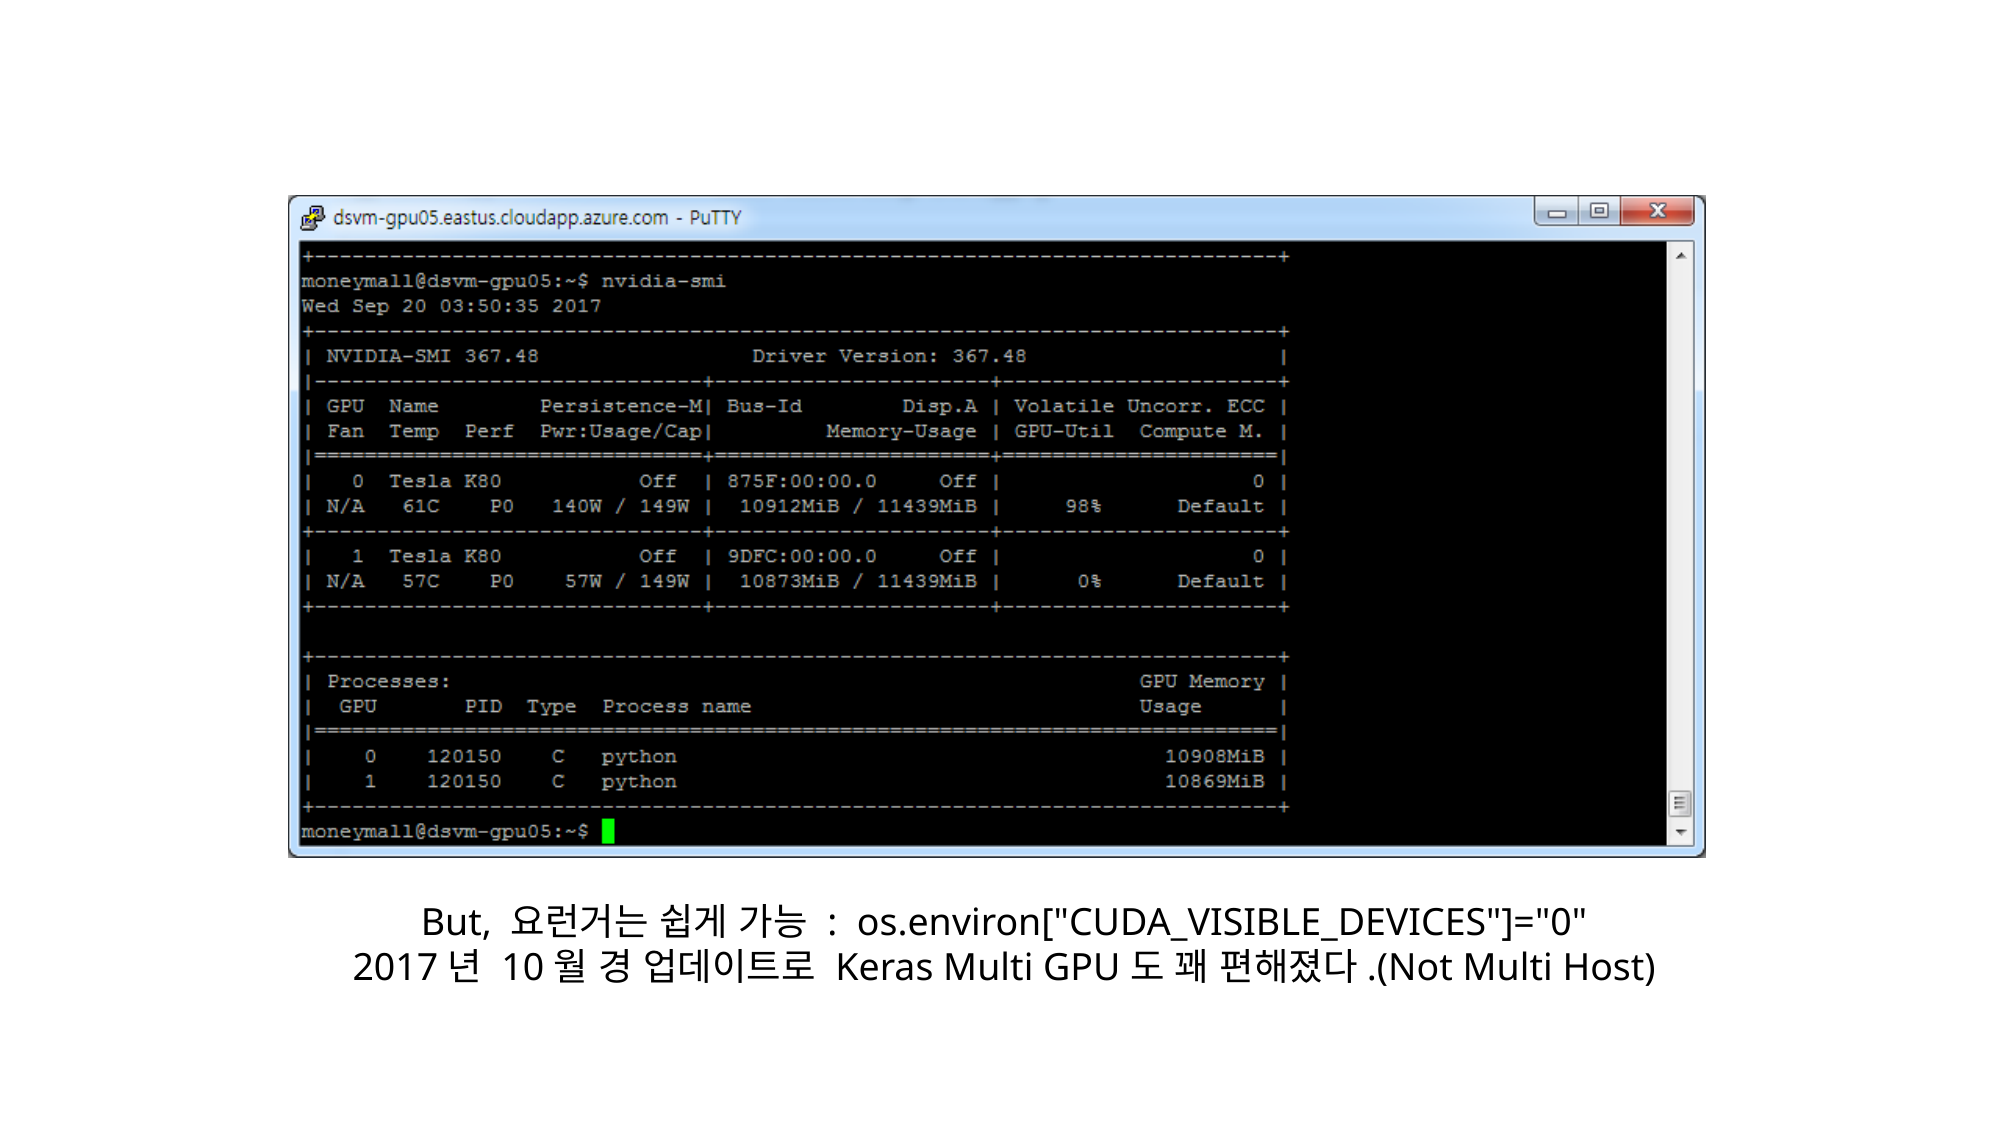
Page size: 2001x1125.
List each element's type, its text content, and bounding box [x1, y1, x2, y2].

picture [288, 195, 1706, 858]
text_box But, 요런거는 쉽게 가능 : os.environ["CUDA_VISIBLE_DEVICES"]="0" 2017년 10월 경 업데이트로 Keras Multi GPU도 꽤 편해졌다.(Not Multi Host) [302, 890, 1706, 996]
